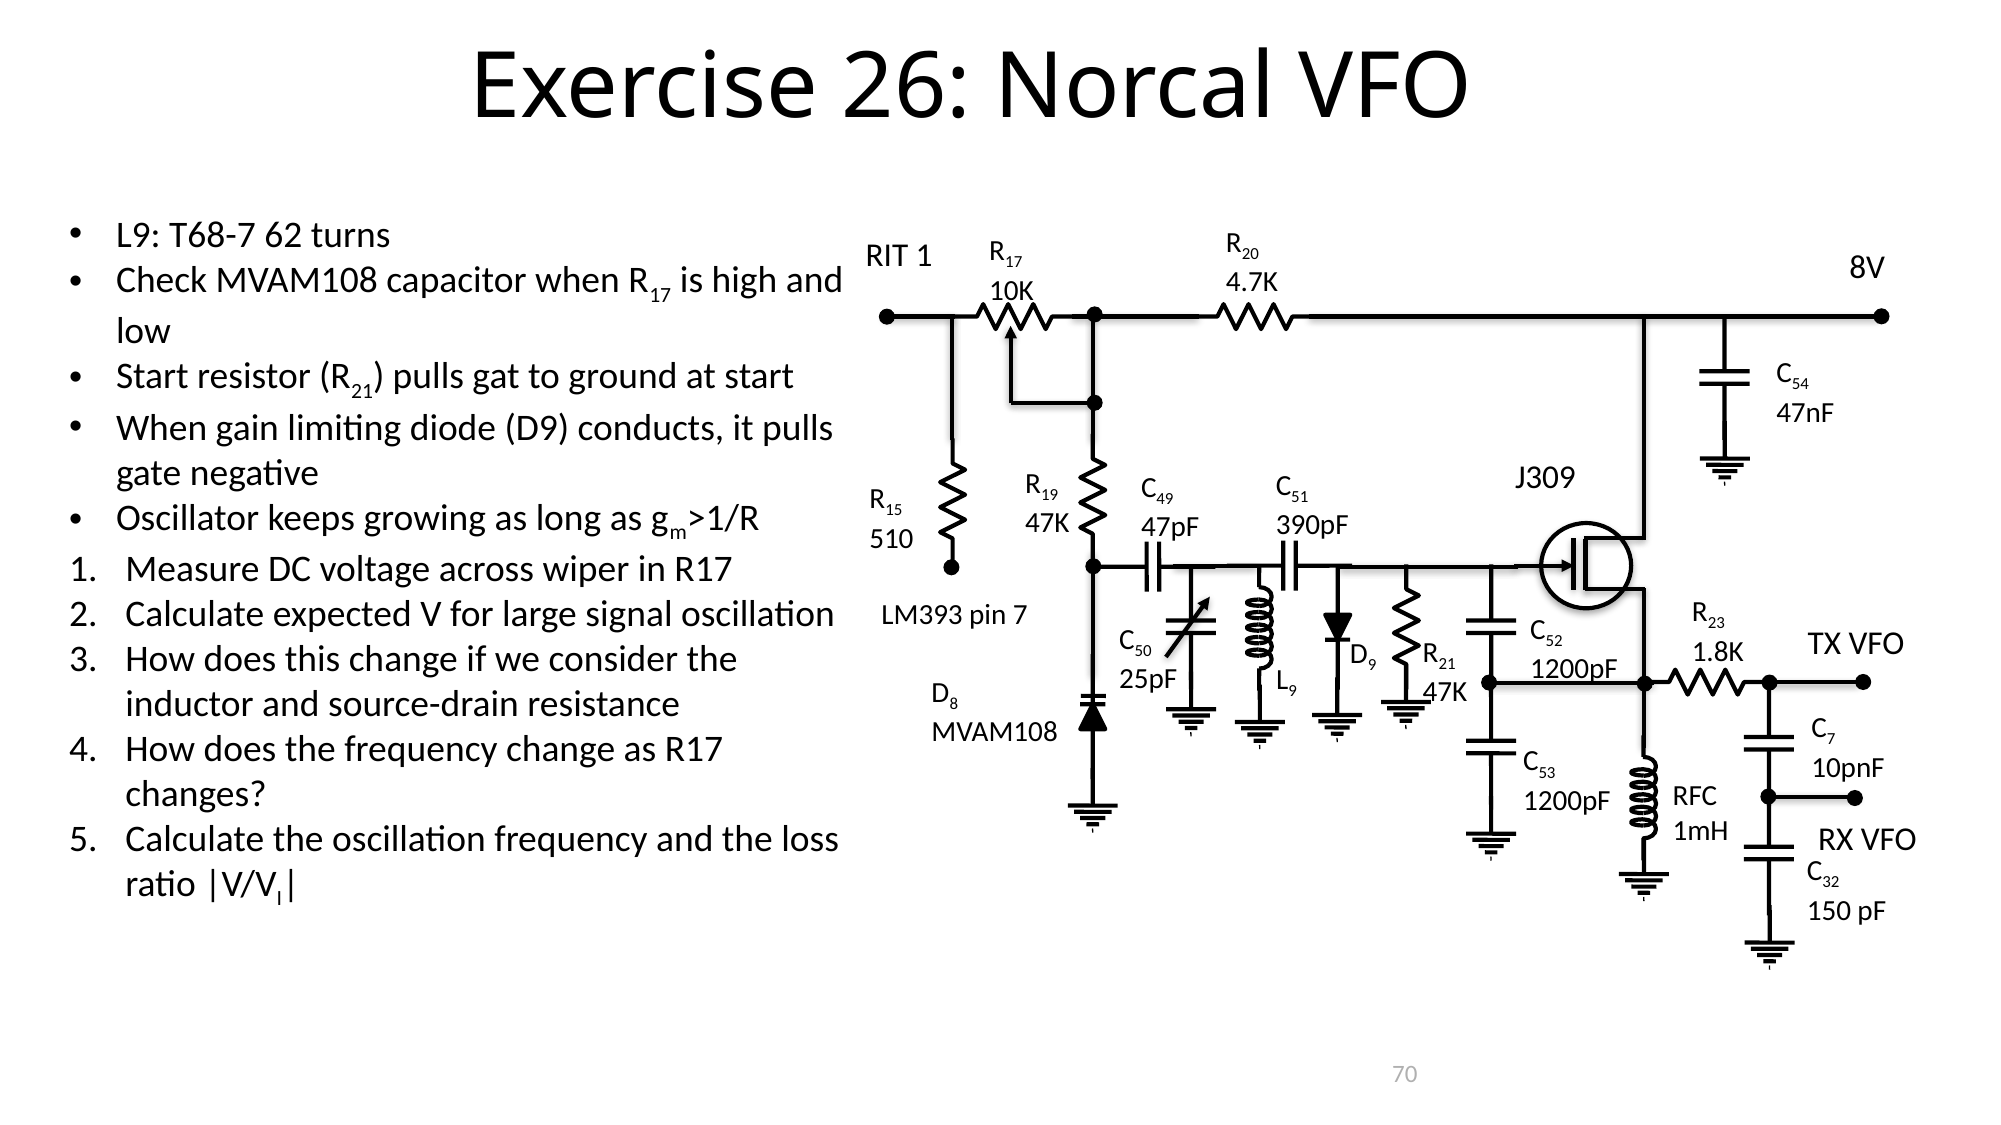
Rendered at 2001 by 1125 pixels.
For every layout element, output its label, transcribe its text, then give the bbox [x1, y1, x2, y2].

slide_number 70 [1074, 968, 1425, 1125]
text_box Exercise 26: Norcal VFO [216, 25, 1727, 136]
text_box L9: T68-7 62 turns Check MVAM108 capacitor when R17 is high and low Start resistor (R21) pulls gat to ground at start When gain limiting diode (D9) conducts, it pulls gate negative Oscillator keeps growing as long as gm>1/R Measure DC voltage across wiper in R17 Calculate expected V for large signal oscillation How does this change if we consider the inductor and source-drain resistance How does the frequency change as R17 changes? Calculate the oscillation frequency and the loss ratio |V/VI| [61, 202, 857, 1036]
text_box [858, 215, 1962, 968]
